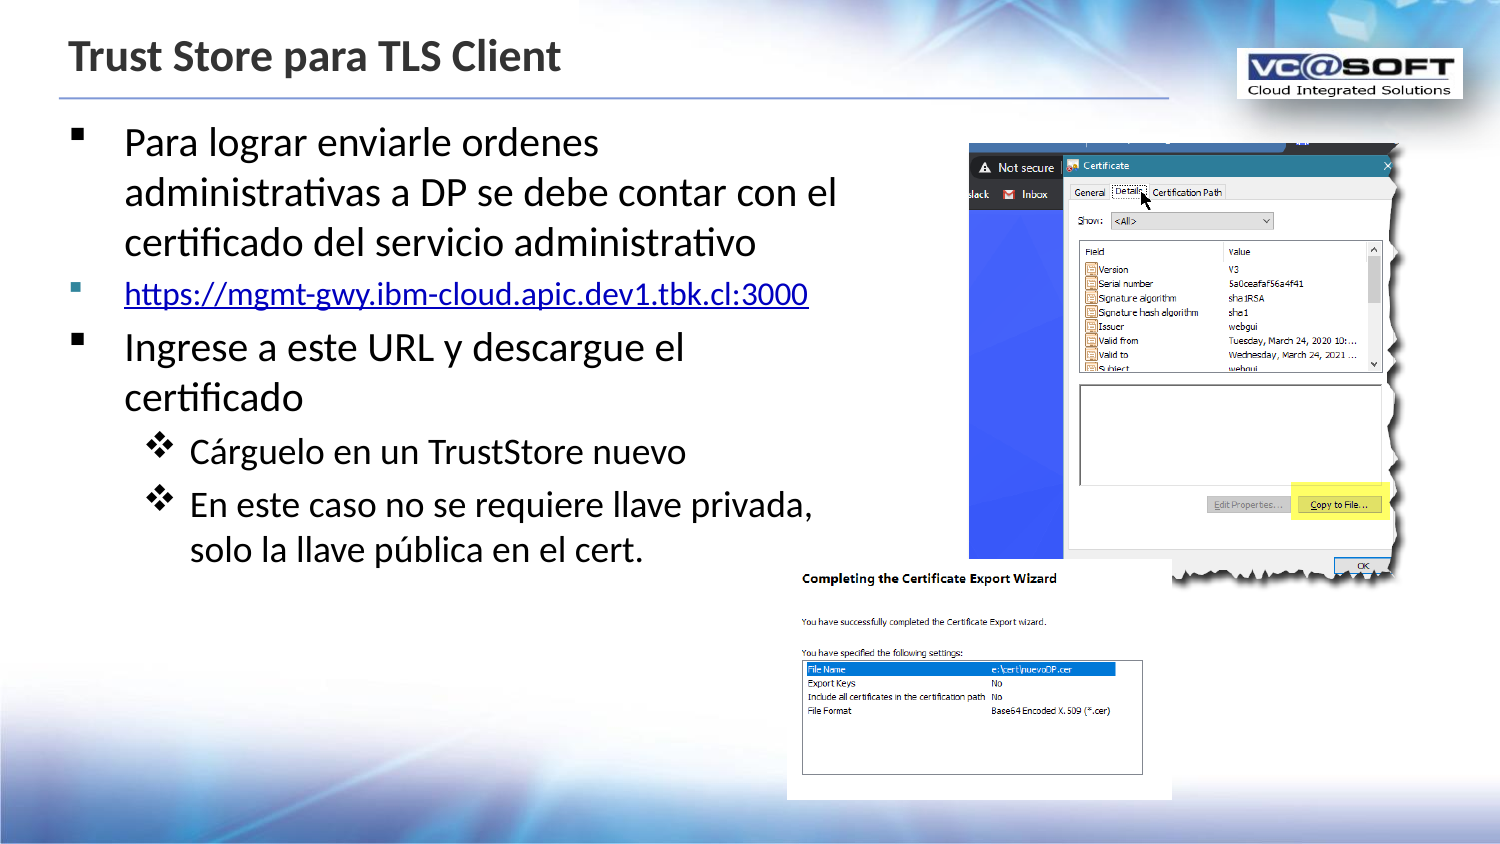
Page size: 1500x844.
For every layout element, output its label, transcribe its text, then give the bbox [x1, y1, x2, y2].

picture [0, 0, 1500, 844]
title Trust Store para TLS Client [52, 23, 1190, 83]
list Para lograr enviarle ordenes administrativas a DP se debe contar con el certificado del servicio administrativo https://mgmt-gwy.ibm-cloud.apic.dev1.tbk.cl:3000 Ingrese a este URL y descargue el certificado Cárguelo en un TrustStore nuevo En este caso no se requiere llave privada, solo la llave pública en el cert. [52, 107, 873, 790]
